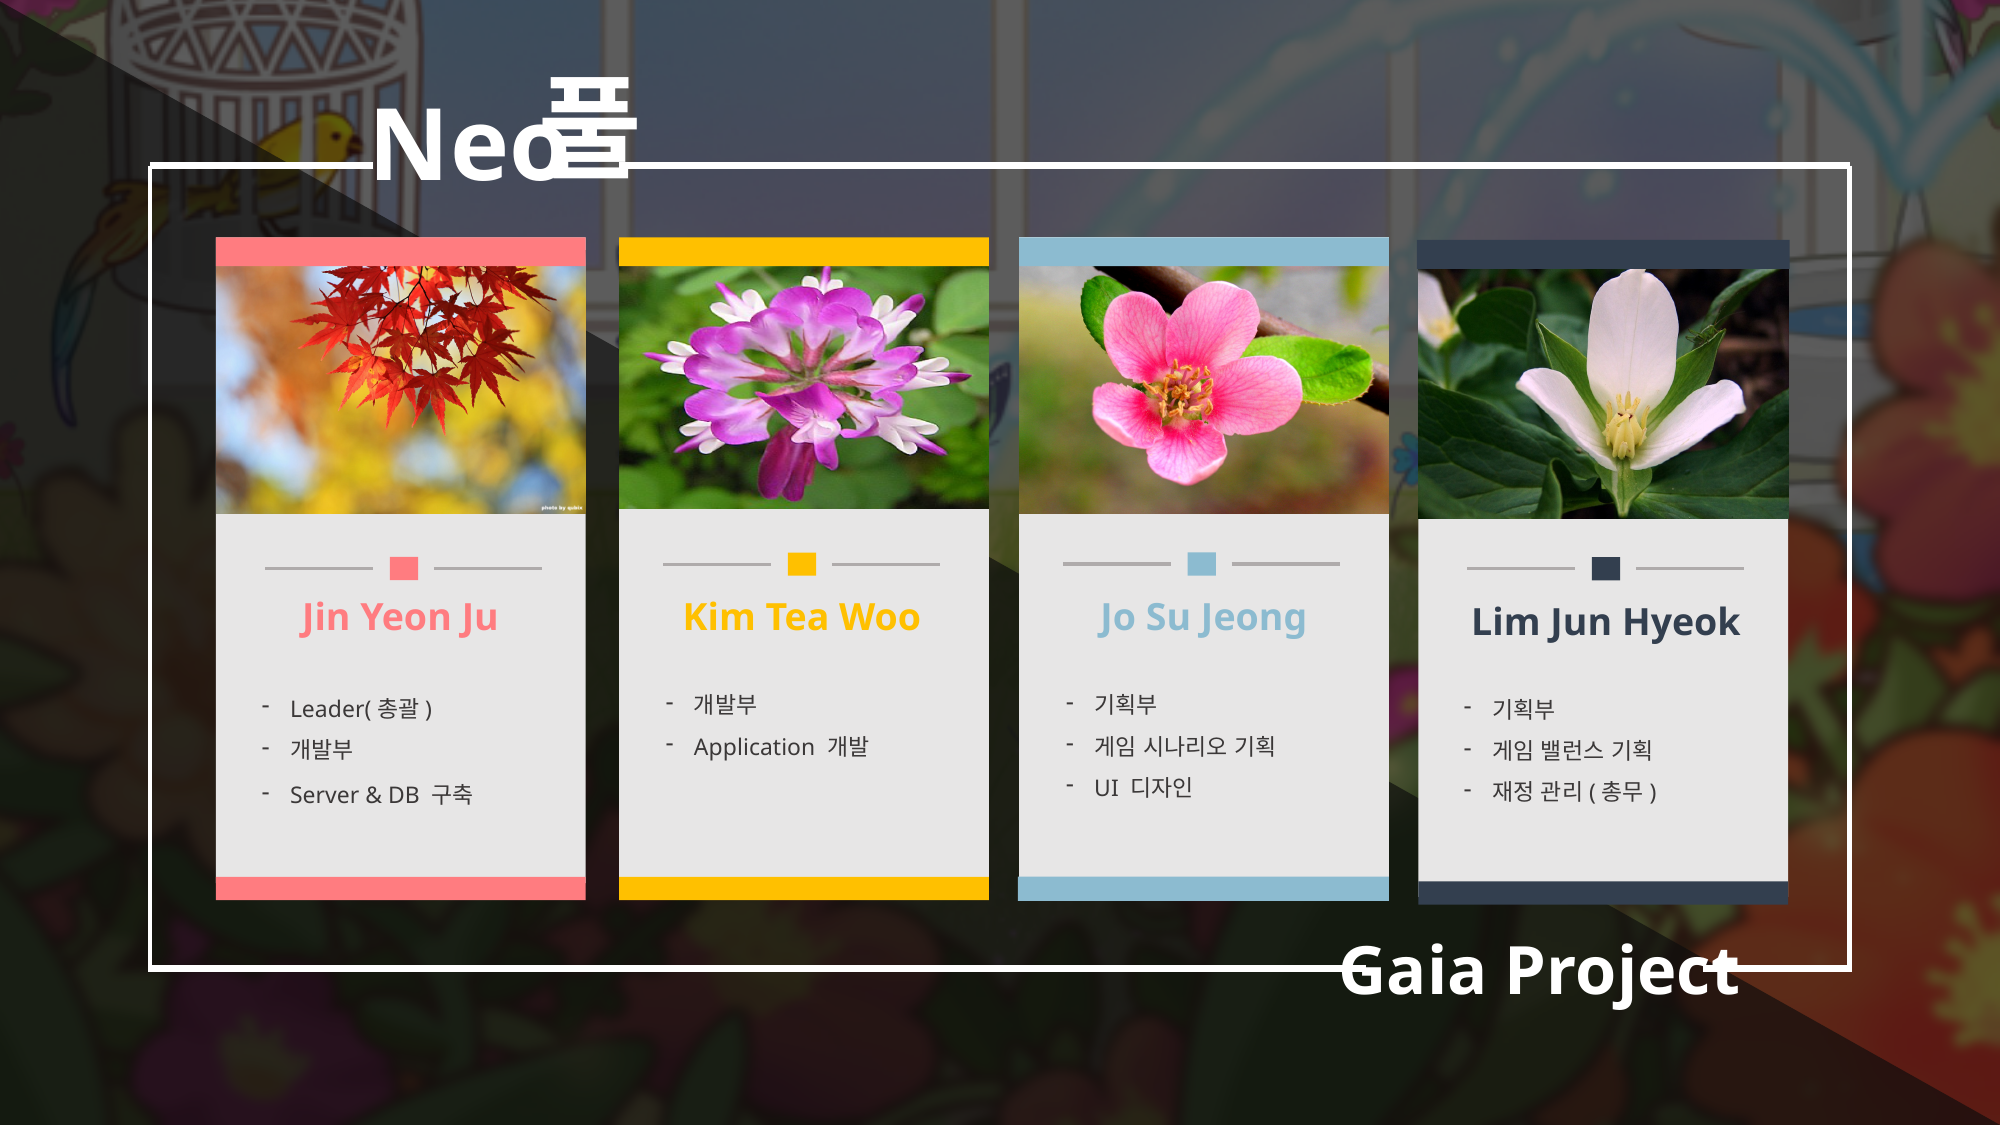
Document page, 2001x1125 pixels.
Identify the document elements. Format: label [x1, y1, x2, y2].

text_box [597, 237, 1007, 901]
text_box [1401, 239, 1811, 905]
text_box [1007, 237, 1409, 901]
text_box [195, 237, 597, 901]
picture [0, 0, 2000, 1125]
